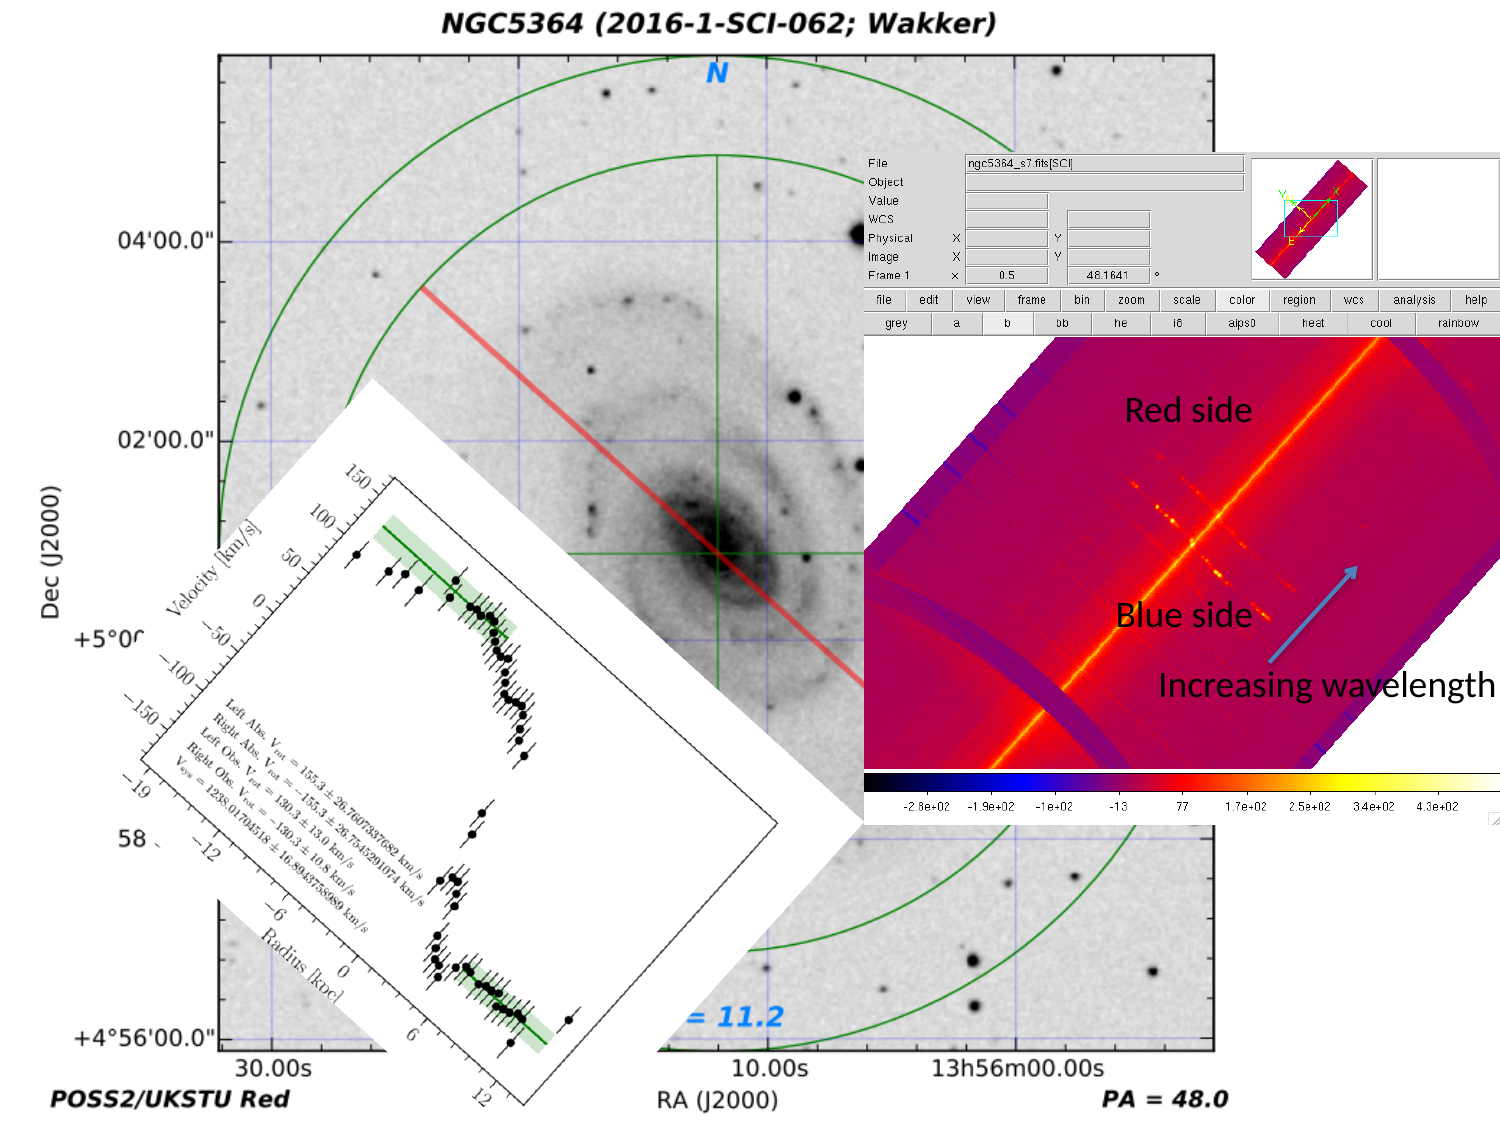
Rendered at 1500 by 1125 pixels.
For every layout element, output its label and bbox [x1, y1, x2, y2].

picture [27, 0, 1500, 1125]
text_box [1269, 565, 1358, 663]
